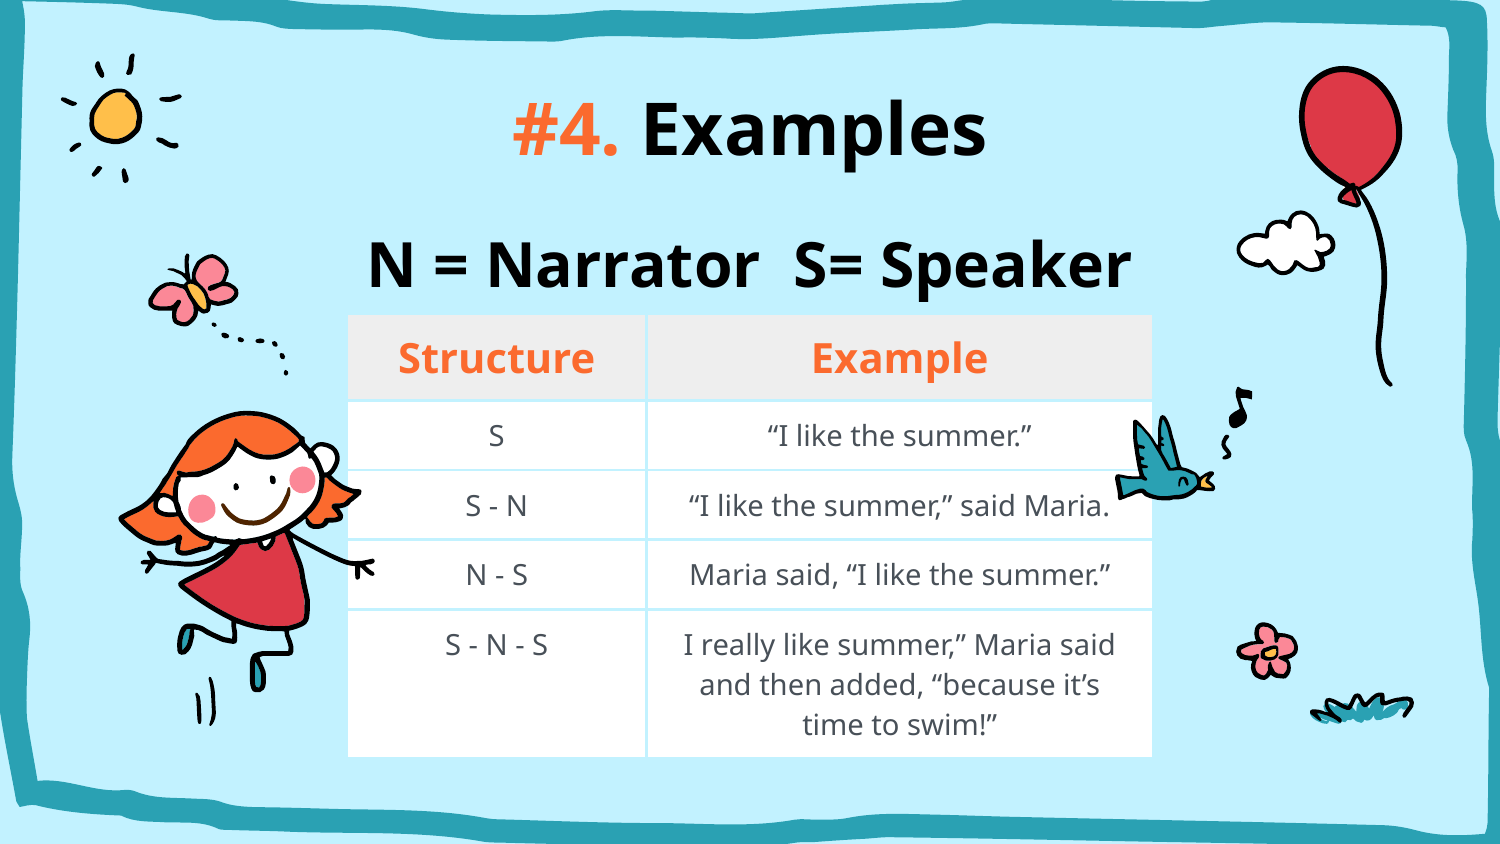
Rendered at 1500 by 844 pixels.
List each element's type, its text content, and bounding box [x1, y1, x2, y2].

text_box [308, 478, 352, 524]
title N = Narrator S= Speaker [321, 227, 1179, 299]
table_header Structure [348, 315, 645, 399]
text_box [255, 663, 261, 687]
table_header Example [648, 315, 1152, 399]
table_cell I really like summer,” Maria said and then added, “because it’s time to swim!” [648, 611, 1152, 757]
text_box [158, 498, 175, 512]
text_box [161, 416, 298, 495]
table_cell N - S [348, 541, 645, 608]
text_box [183, 629, 190, 648]
table_cell “I like the summer,” said Maria. [648, 471, 1152, 538]
text_box [289, 466, 316, 494]
text_box [233, 483, 240, 491]
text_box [1309, 692, 1416, 725]
text_box [185, 534, 304, 626]
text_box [1235, 621, 1299, 681]
text_box [314, 447, 335, 472]
text_box [178, 447, 319, 539]
table_cell S - N - S [348, 611, 645, 757]
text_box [1114, 386, 1253, 502]
table_cell S - N [348, 471, 645, 538]
title #4. Examples [321, 79, 1179, 174]
table_cell Maria said, “I like the summer.” [648, 541, 1152, 608]
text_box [147, 252, 289, 376]
text_box [188, 494, 216, 523]
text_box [1235, 208, 1293, 276]
text_box [125, 503, 208, 550]
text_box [60, 53, 183, 184]
table_cell “I like the summer.” [648, 402, 1109, 469]
text_box [118, 410, 375, 693]
table_cell S [348, 402, 645, 469]
text_box [269, 475, 276, 485]
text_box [1298, 65, 1405, 387]
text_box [180, 690, 231, 712]
text_box [221, 487, 291, 526]
